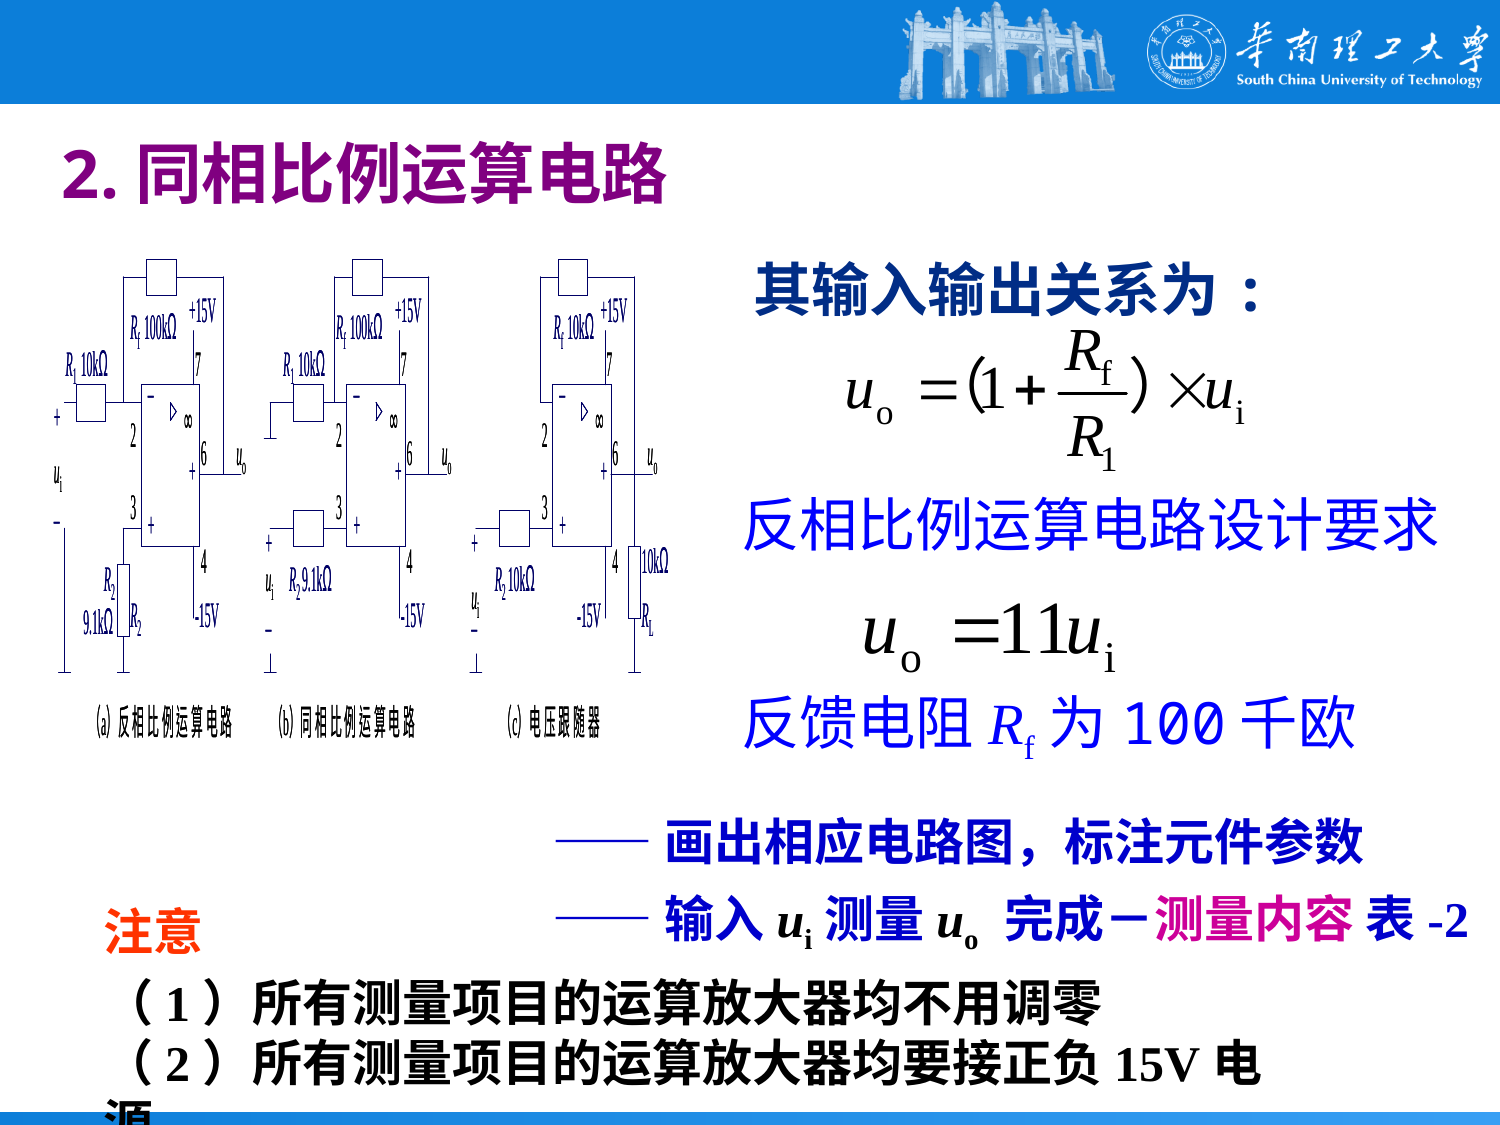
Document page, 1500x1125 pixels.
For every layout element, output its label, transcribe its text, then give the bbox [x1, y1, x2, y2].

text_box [852, 578, 1134, 692]
picture [1128, 0, 1500, 101]
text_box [836, 311, 1255, 486]
picture [46, 257, 680, 758]
text_box （1）所有测量项目的运算放大器均不用调零 （2）所有测量项目的运算放大器均要接正负15V电源 [88, 964, 1312, 1125]
title 2.同相比例运算电路 [46, 101, 1500, 219]
text_box ——画出相应电路图，标注元件参数 ——输入ui测量uo 完成－测量内容 表-2 [537, 803, 1489, 969]
text_box 注意 [88, 893, 537, 964]
text_box 反相比例运算电路设计要求 反馈电阻Rf为100千欧 [726, 480, 1500, 774]
text_box 其输入输出关系为: [738, 246, 1329, 331]
picture [891, 0, 1120, 101]
